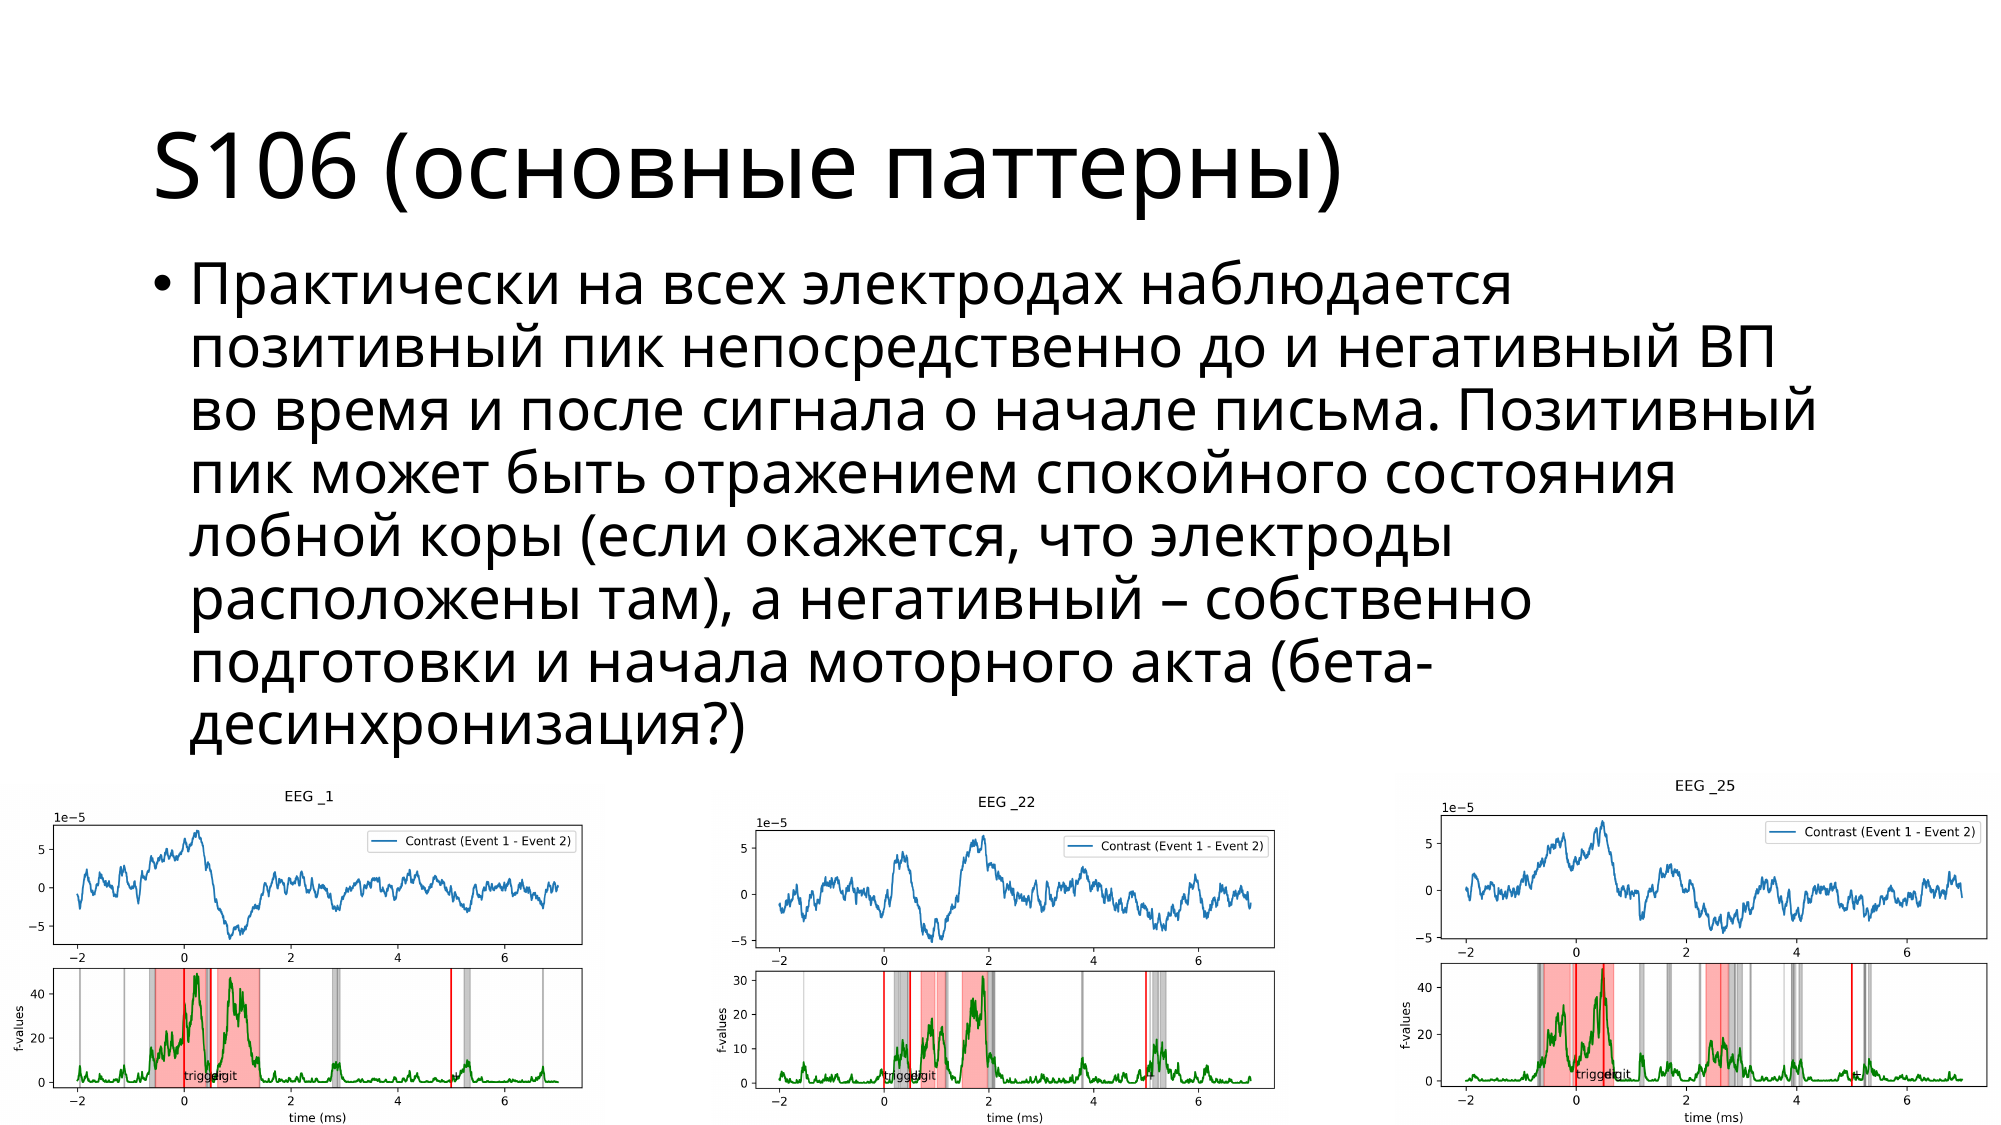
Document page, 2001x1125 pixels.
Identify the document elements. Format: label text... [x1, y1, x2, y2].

title S106 (основные паттерны) [137, 59, 1863, 246]
picture [710, 790, 1289, 1125]
picture [0, 783, 606, 1125]
list Практически на всех электродах наблюдается позитивный пик непосредственно до и негативный ВП во время и после сигнала о начале письма. Позитивный пик может быть отражением спокойного состояния лобной коры (если окажется, что электроды расположены там), а негативный – собственно подготовки и начала моторного акта (бета-десинхронизация?) [137, 246, 1863, 961]
picture [1394, 772, 2000, 1125]
